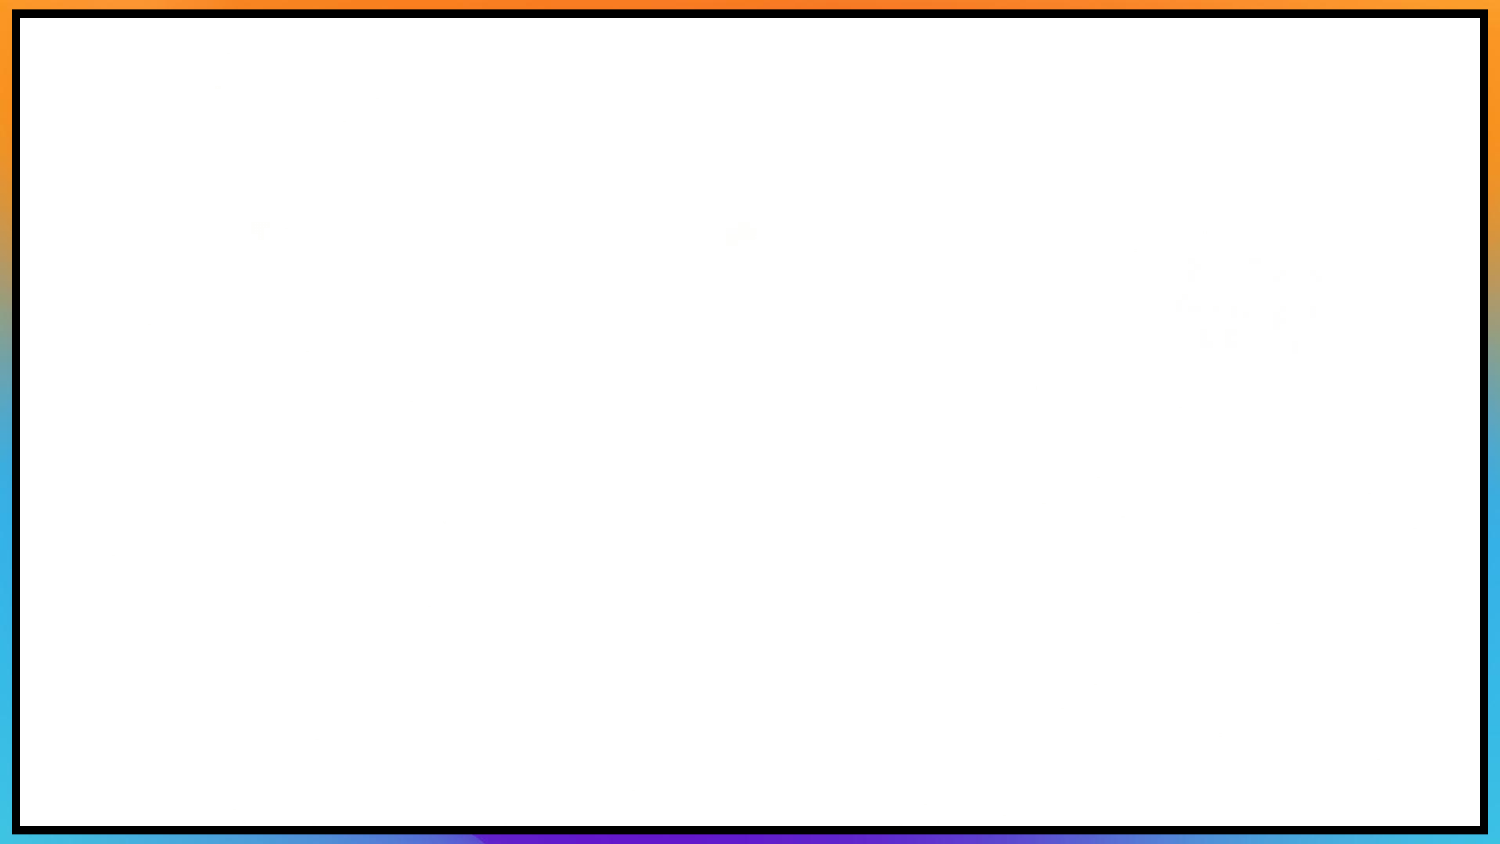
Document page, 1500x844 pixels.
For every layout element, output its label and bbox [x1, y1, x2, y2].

text_box [19, 17, 1481, 827]
picture [0, 0, 1500, 844]
text_box [10, 7, 1490, 836]
